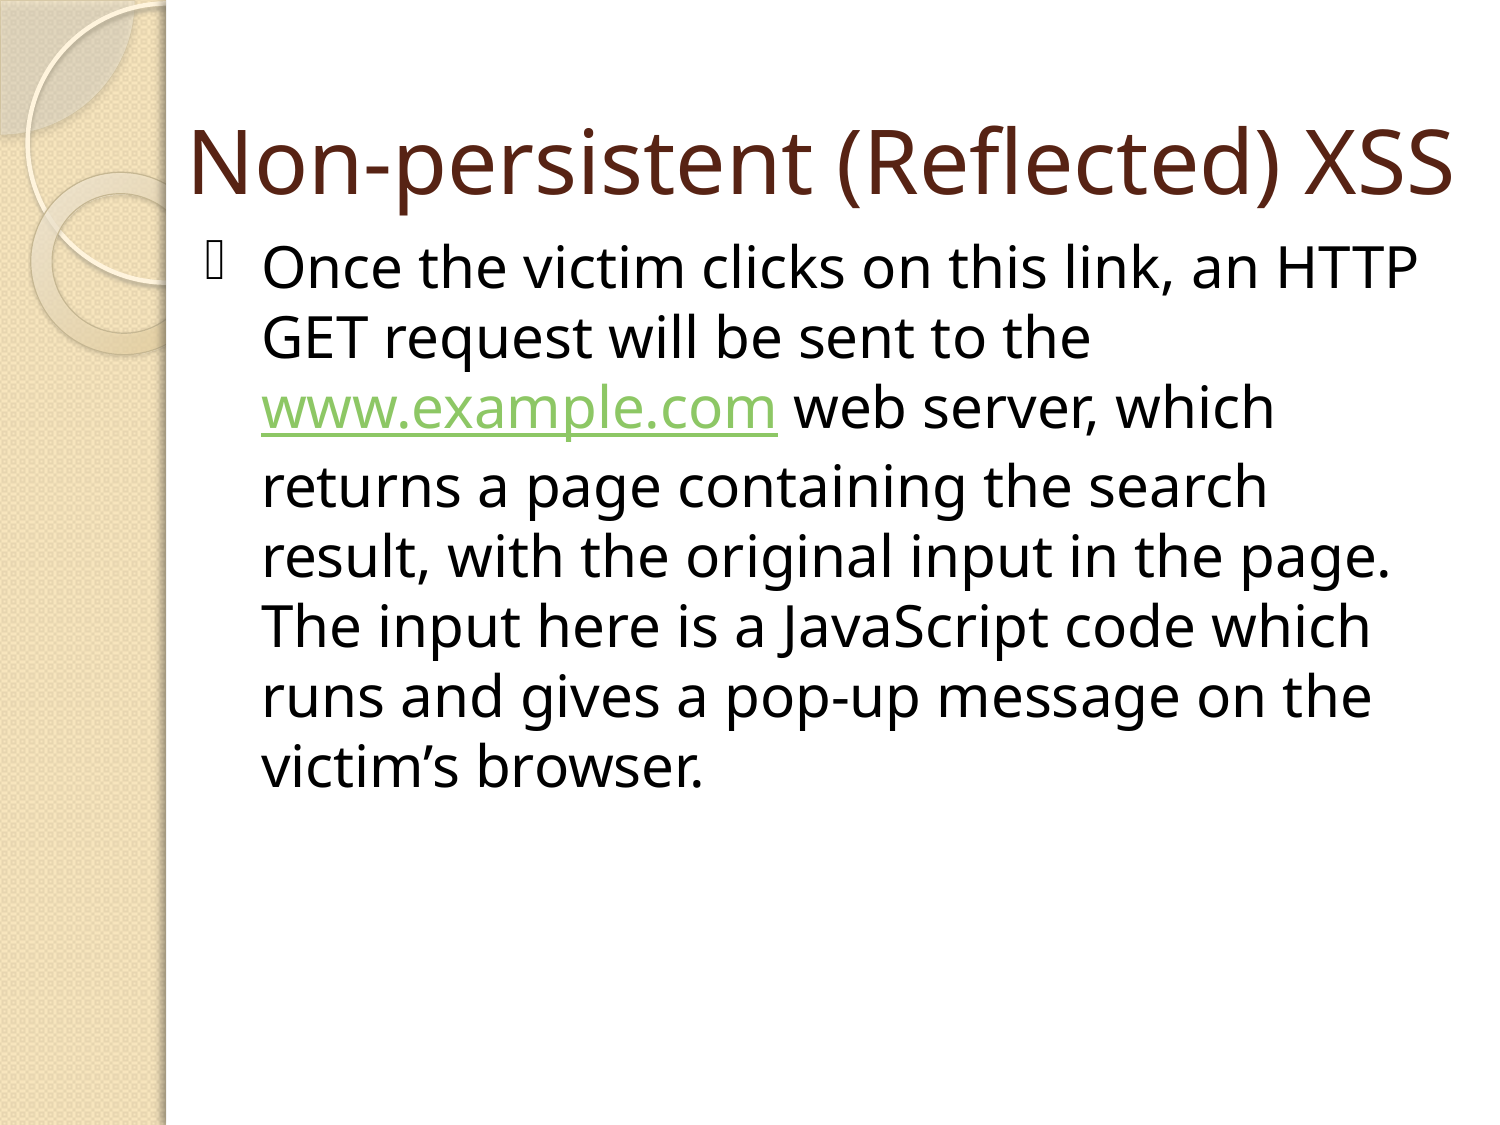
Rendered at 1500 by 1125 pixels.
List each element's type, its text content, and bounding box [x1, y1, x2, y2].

title Non-persistent (Reflected) XSS [171, 90, 1500, 216]
list Once the victim clicks on this link, an HTTP GET request will be sent to the www.example.com web server, which returns a page containing the search result, with the original input in the page. The input here is a JavaScript code which runs and gives a pop-up message on the victim’s browser. [171, 215, 1447, 963]
